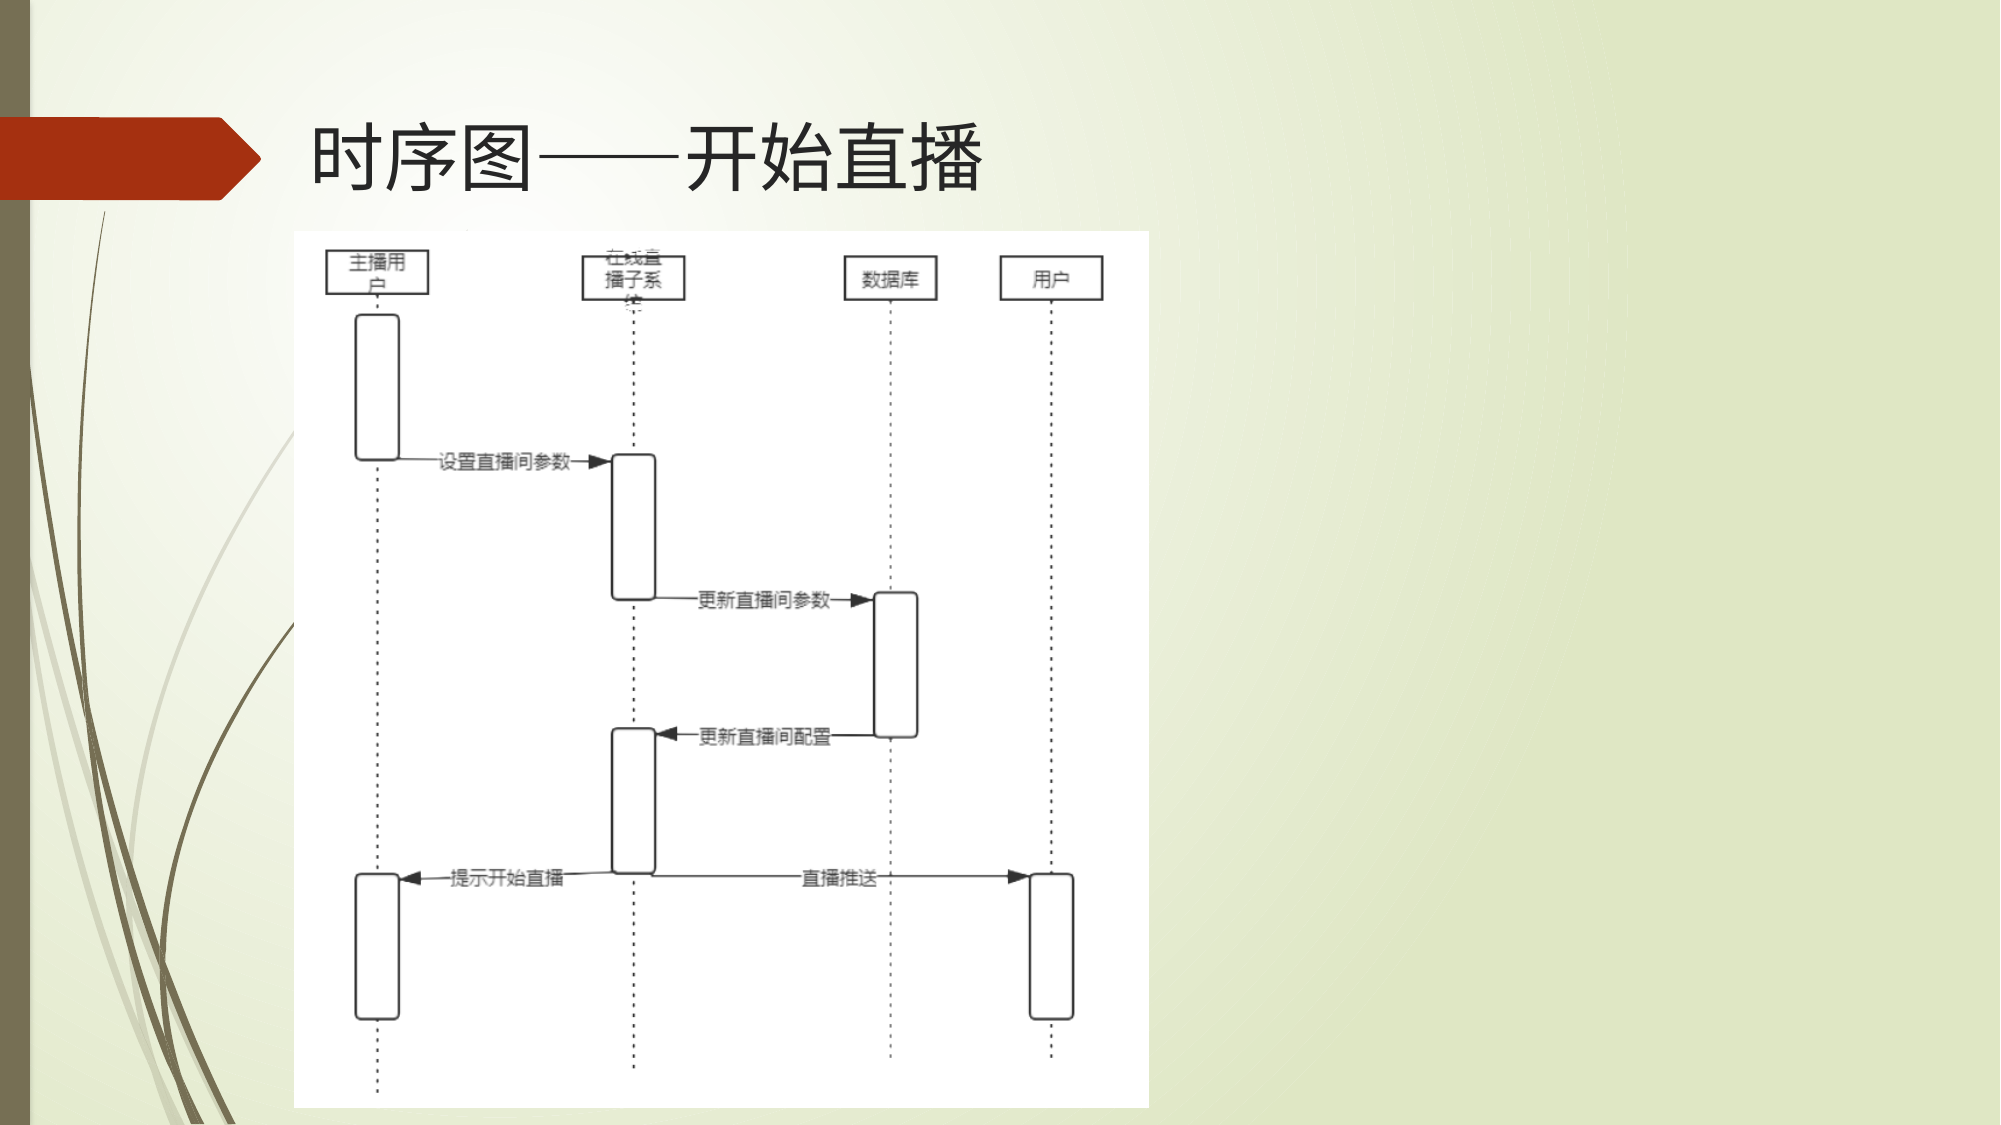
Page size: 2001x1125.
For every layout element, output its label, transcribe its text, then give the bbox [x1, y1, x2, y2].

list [294, 231, 1149, 1109]
title 时序图——开始直播 [294, 102, 1888, 313]
